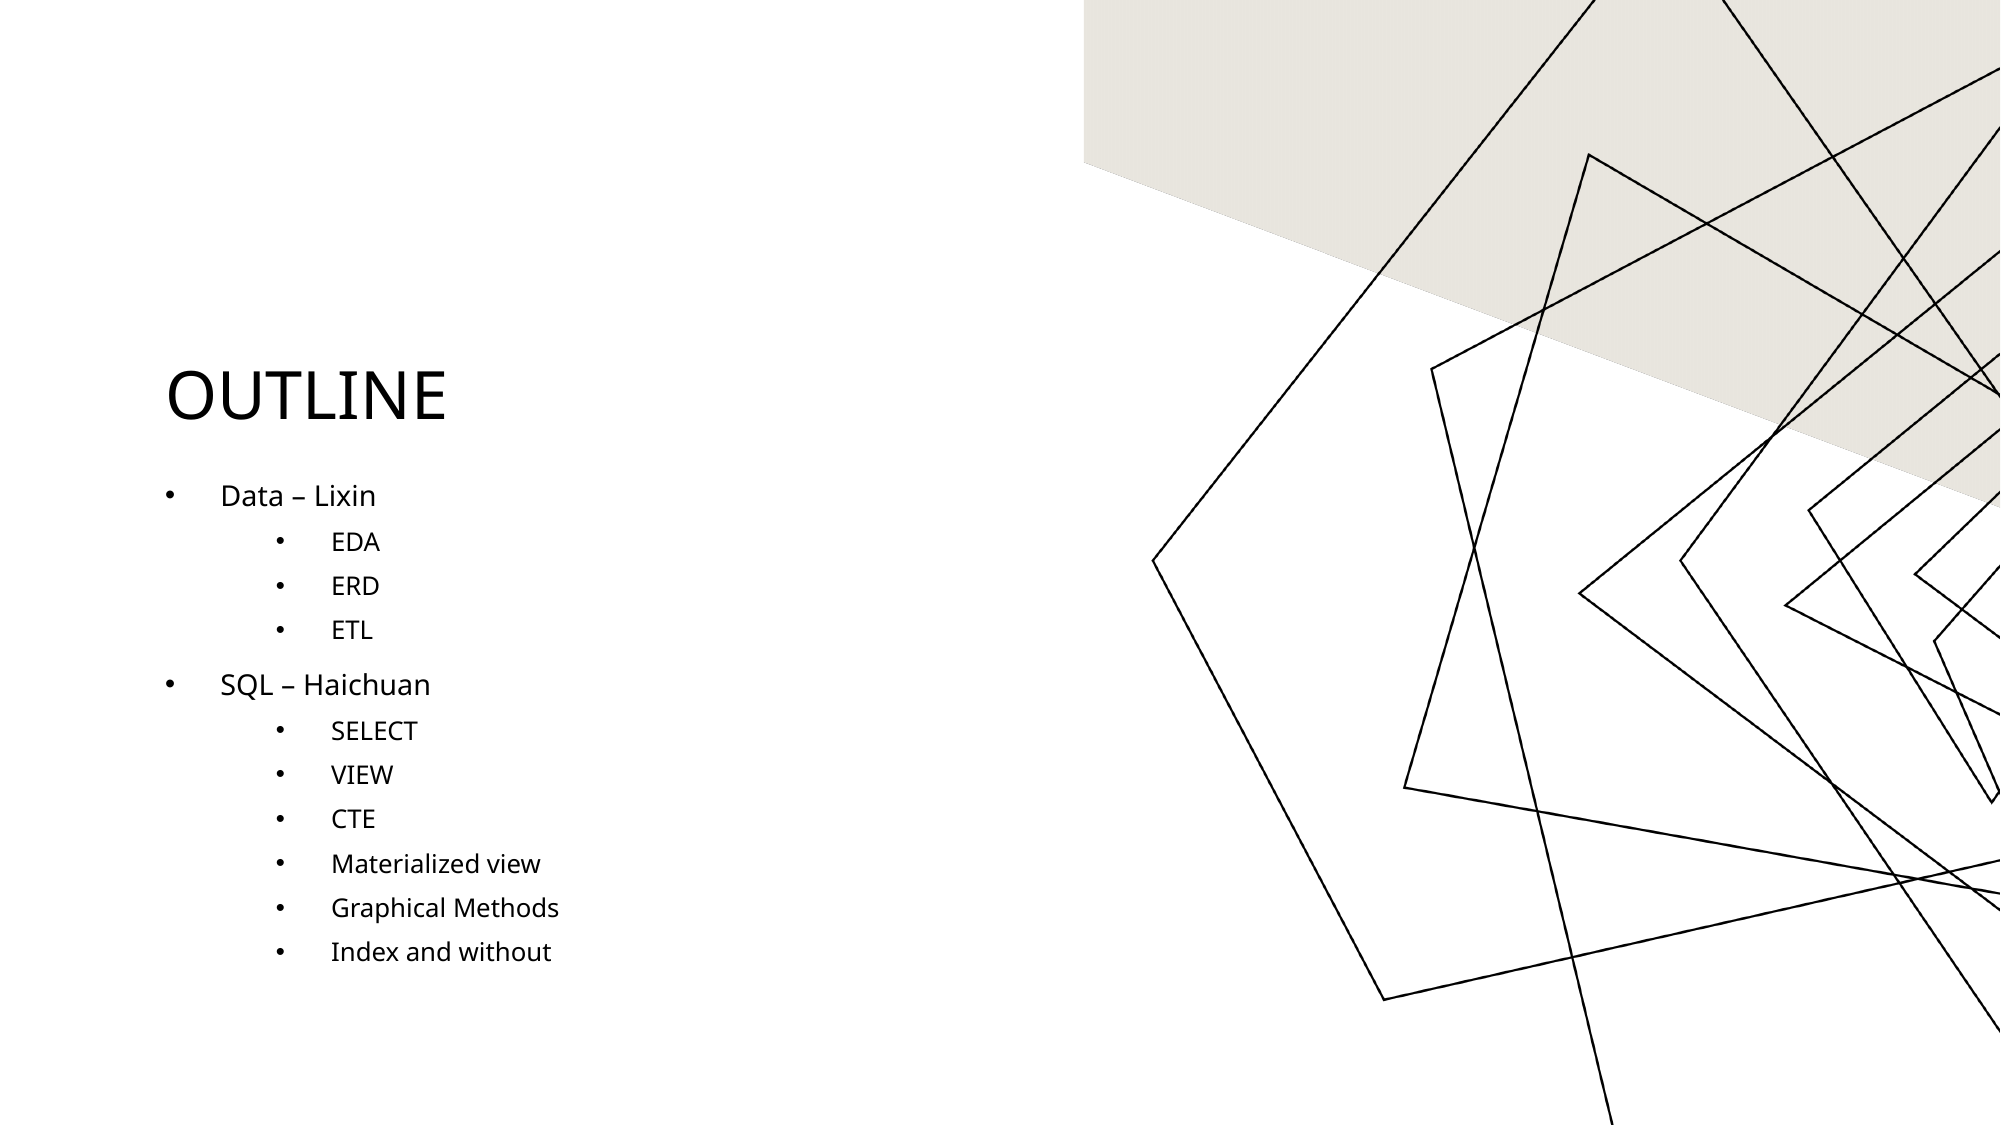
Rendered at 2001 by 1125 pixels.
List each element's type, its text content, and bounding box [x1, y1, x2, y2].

picture [1083, 0, 2001, 1125]
title Outline [150, 51, 1000, 442]
list Data – Lixin EDA ERD ETL SQL – Haichuan SELECT VIEW CTE Materialized view Graphical Methods Index and without [150, 463, 1000, 977]
